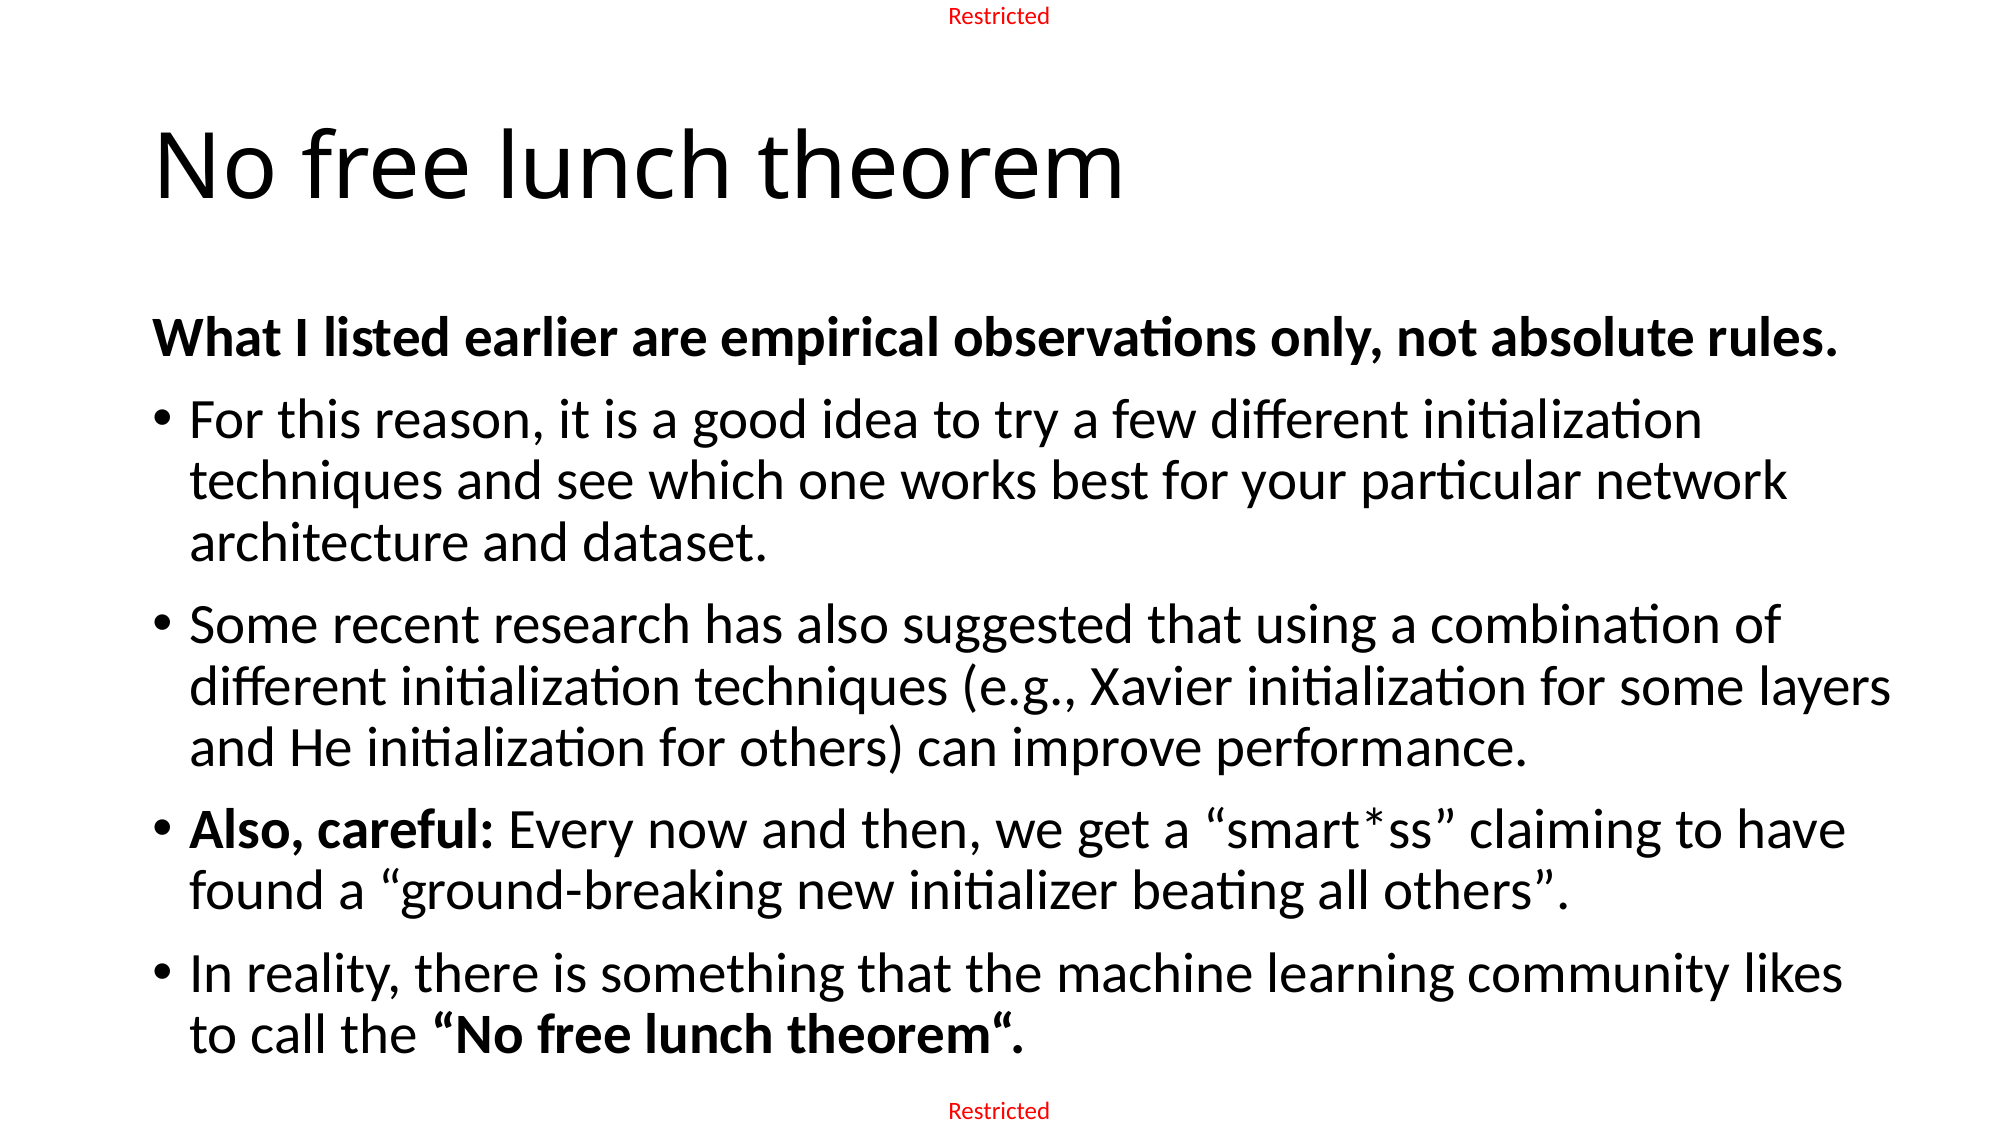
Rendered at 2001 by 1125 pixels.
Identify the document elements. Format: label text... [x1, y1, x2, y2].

title No free lunch theorem [137, 59, 1863, 278]
list What I listed earlier are empirical observations only, not absolute rules. For this reason, it is a good idea to try a few different initialization techniques and see which one works best for your particular network architecture and dataset. Some recent research has also suggested that using a combination of different initialization techniques (e.g., Xavier initialization for some layers and He initialization for others) can improve performance. Also, careful: Every now and then, we get a “smart*ss” claiming to have found a “ground-breaking new initializer beating all others”. In reality, there is something that the machine learning community likes to call the “No free lunch theorem“. [137, 299, 1913, 1080]
